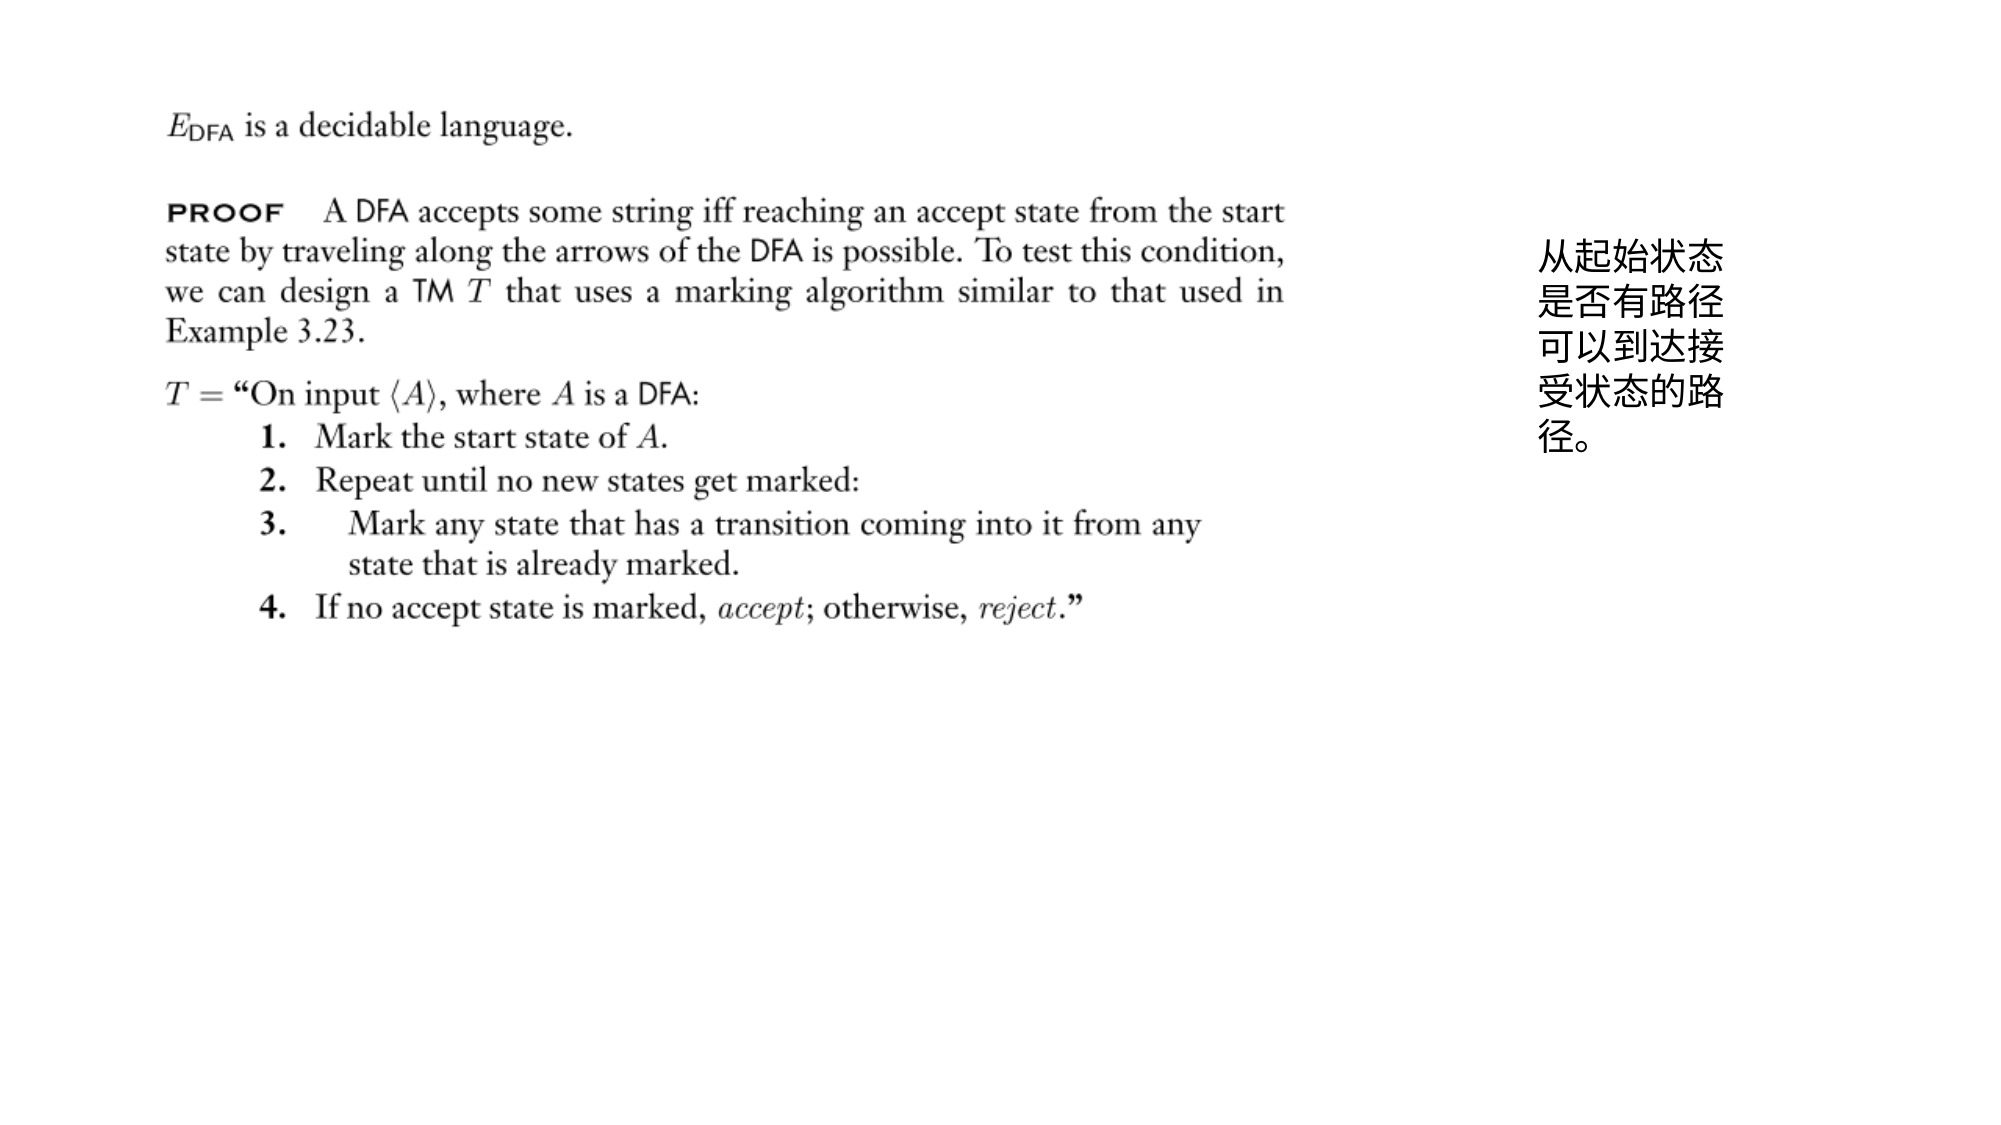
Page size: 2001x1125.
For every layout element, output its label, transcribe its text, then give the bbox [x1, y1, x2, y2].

picture [100, 105, 1342, 655]
text_box 从起始状态是否有路径可以到达接受状态的路径。 [1522, 225, 1775, 466]
